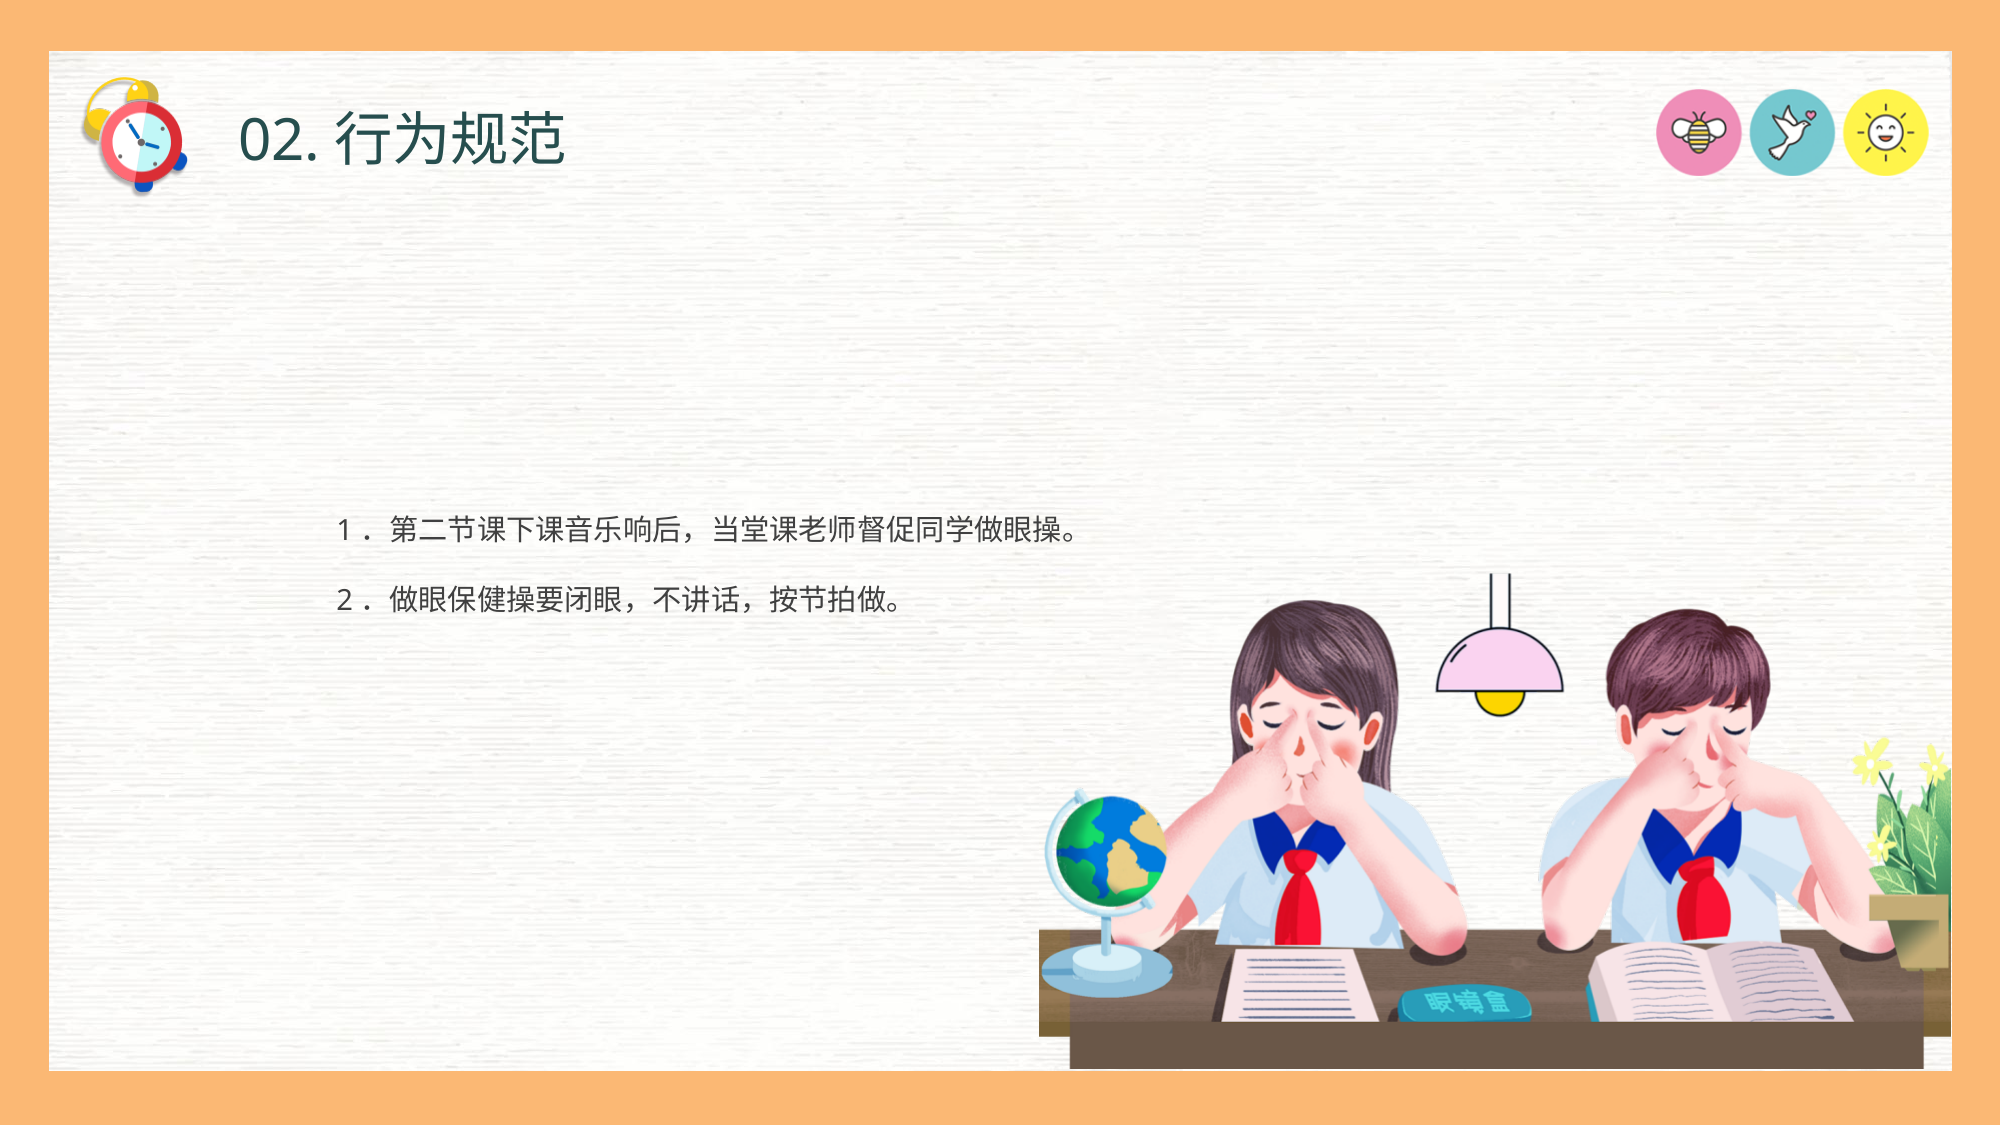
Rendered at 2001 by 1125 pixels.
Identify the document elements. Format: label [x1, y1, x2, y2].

text_box [0, 0, 2000, 1125]
picture [49, 51, 1952, 1071]
